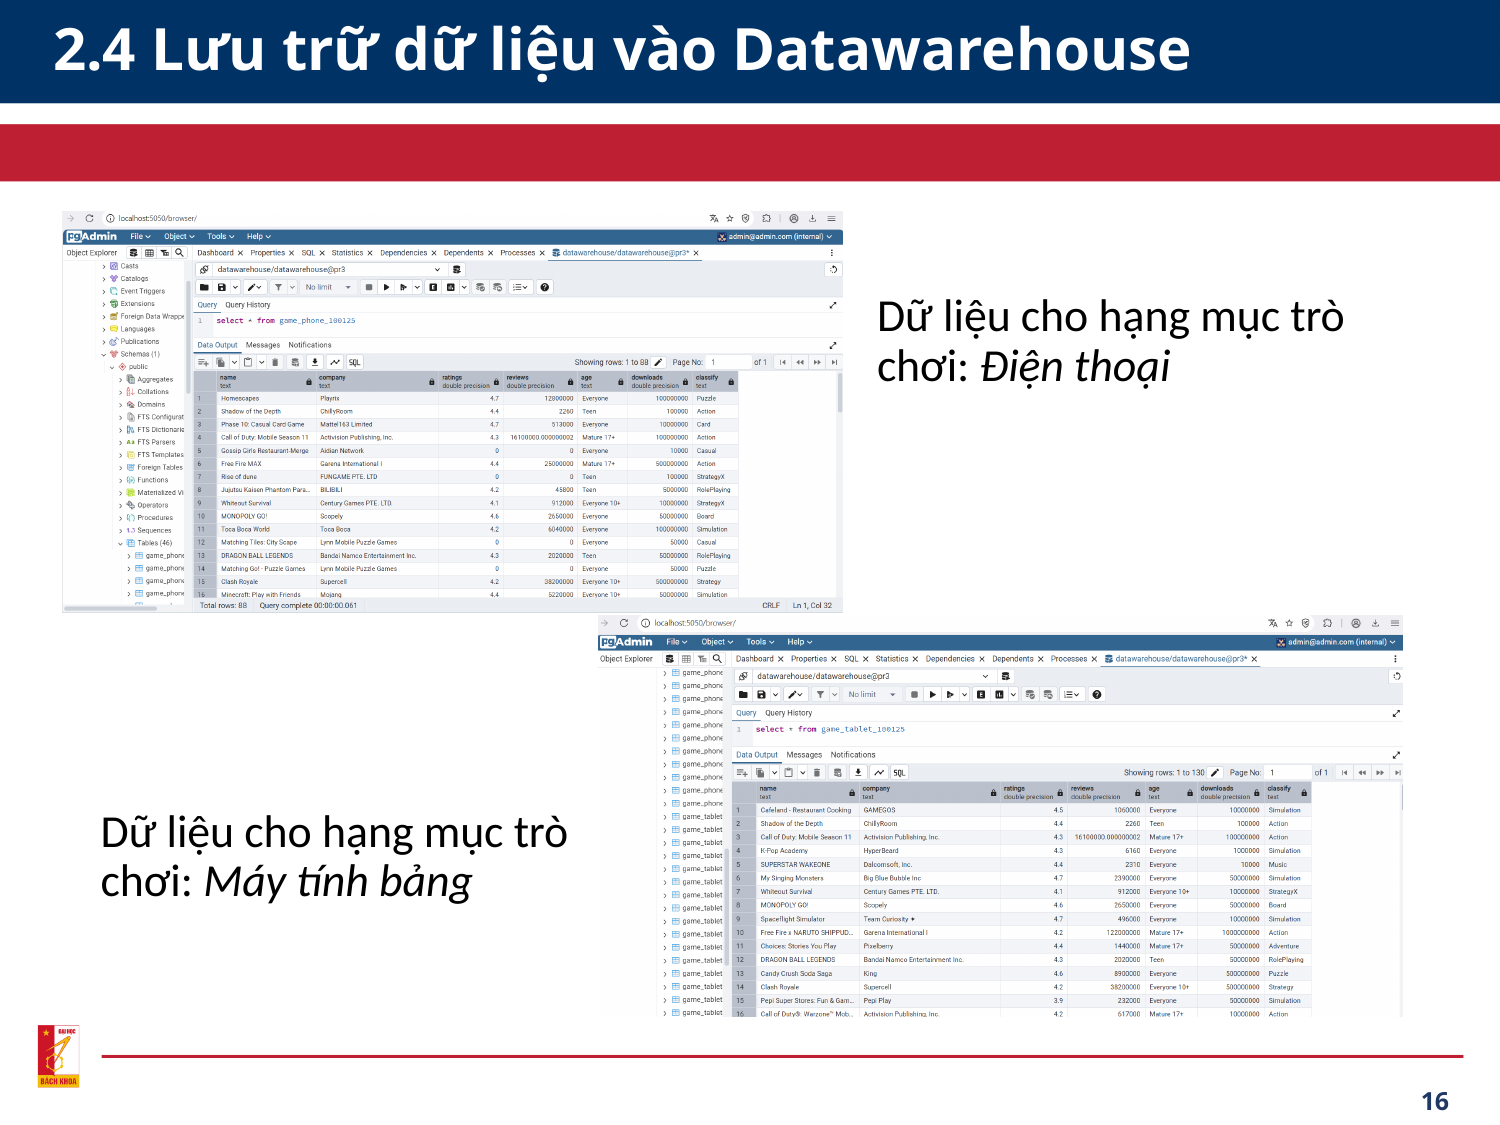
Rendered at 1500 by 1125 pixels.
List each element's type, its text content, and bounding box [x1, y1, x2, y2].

slide_number 16 [1126, 1078, 1464, 1125]
text_box [62, 209, 1438, 1016]
text_box Dữ liệu cho hạng mục trò chơi: Máy tính bảng [85, 800, 598, 923]
picture [0, 0, 1500, 1125]
title 2.4 Lưu trữ dữ liệu vào Datawarehouse [38, 12, 1462, 87]
text_box Dữ liệu cho hạng mục trò chơi: Điện thoại [862, 284, 1375, 408]
